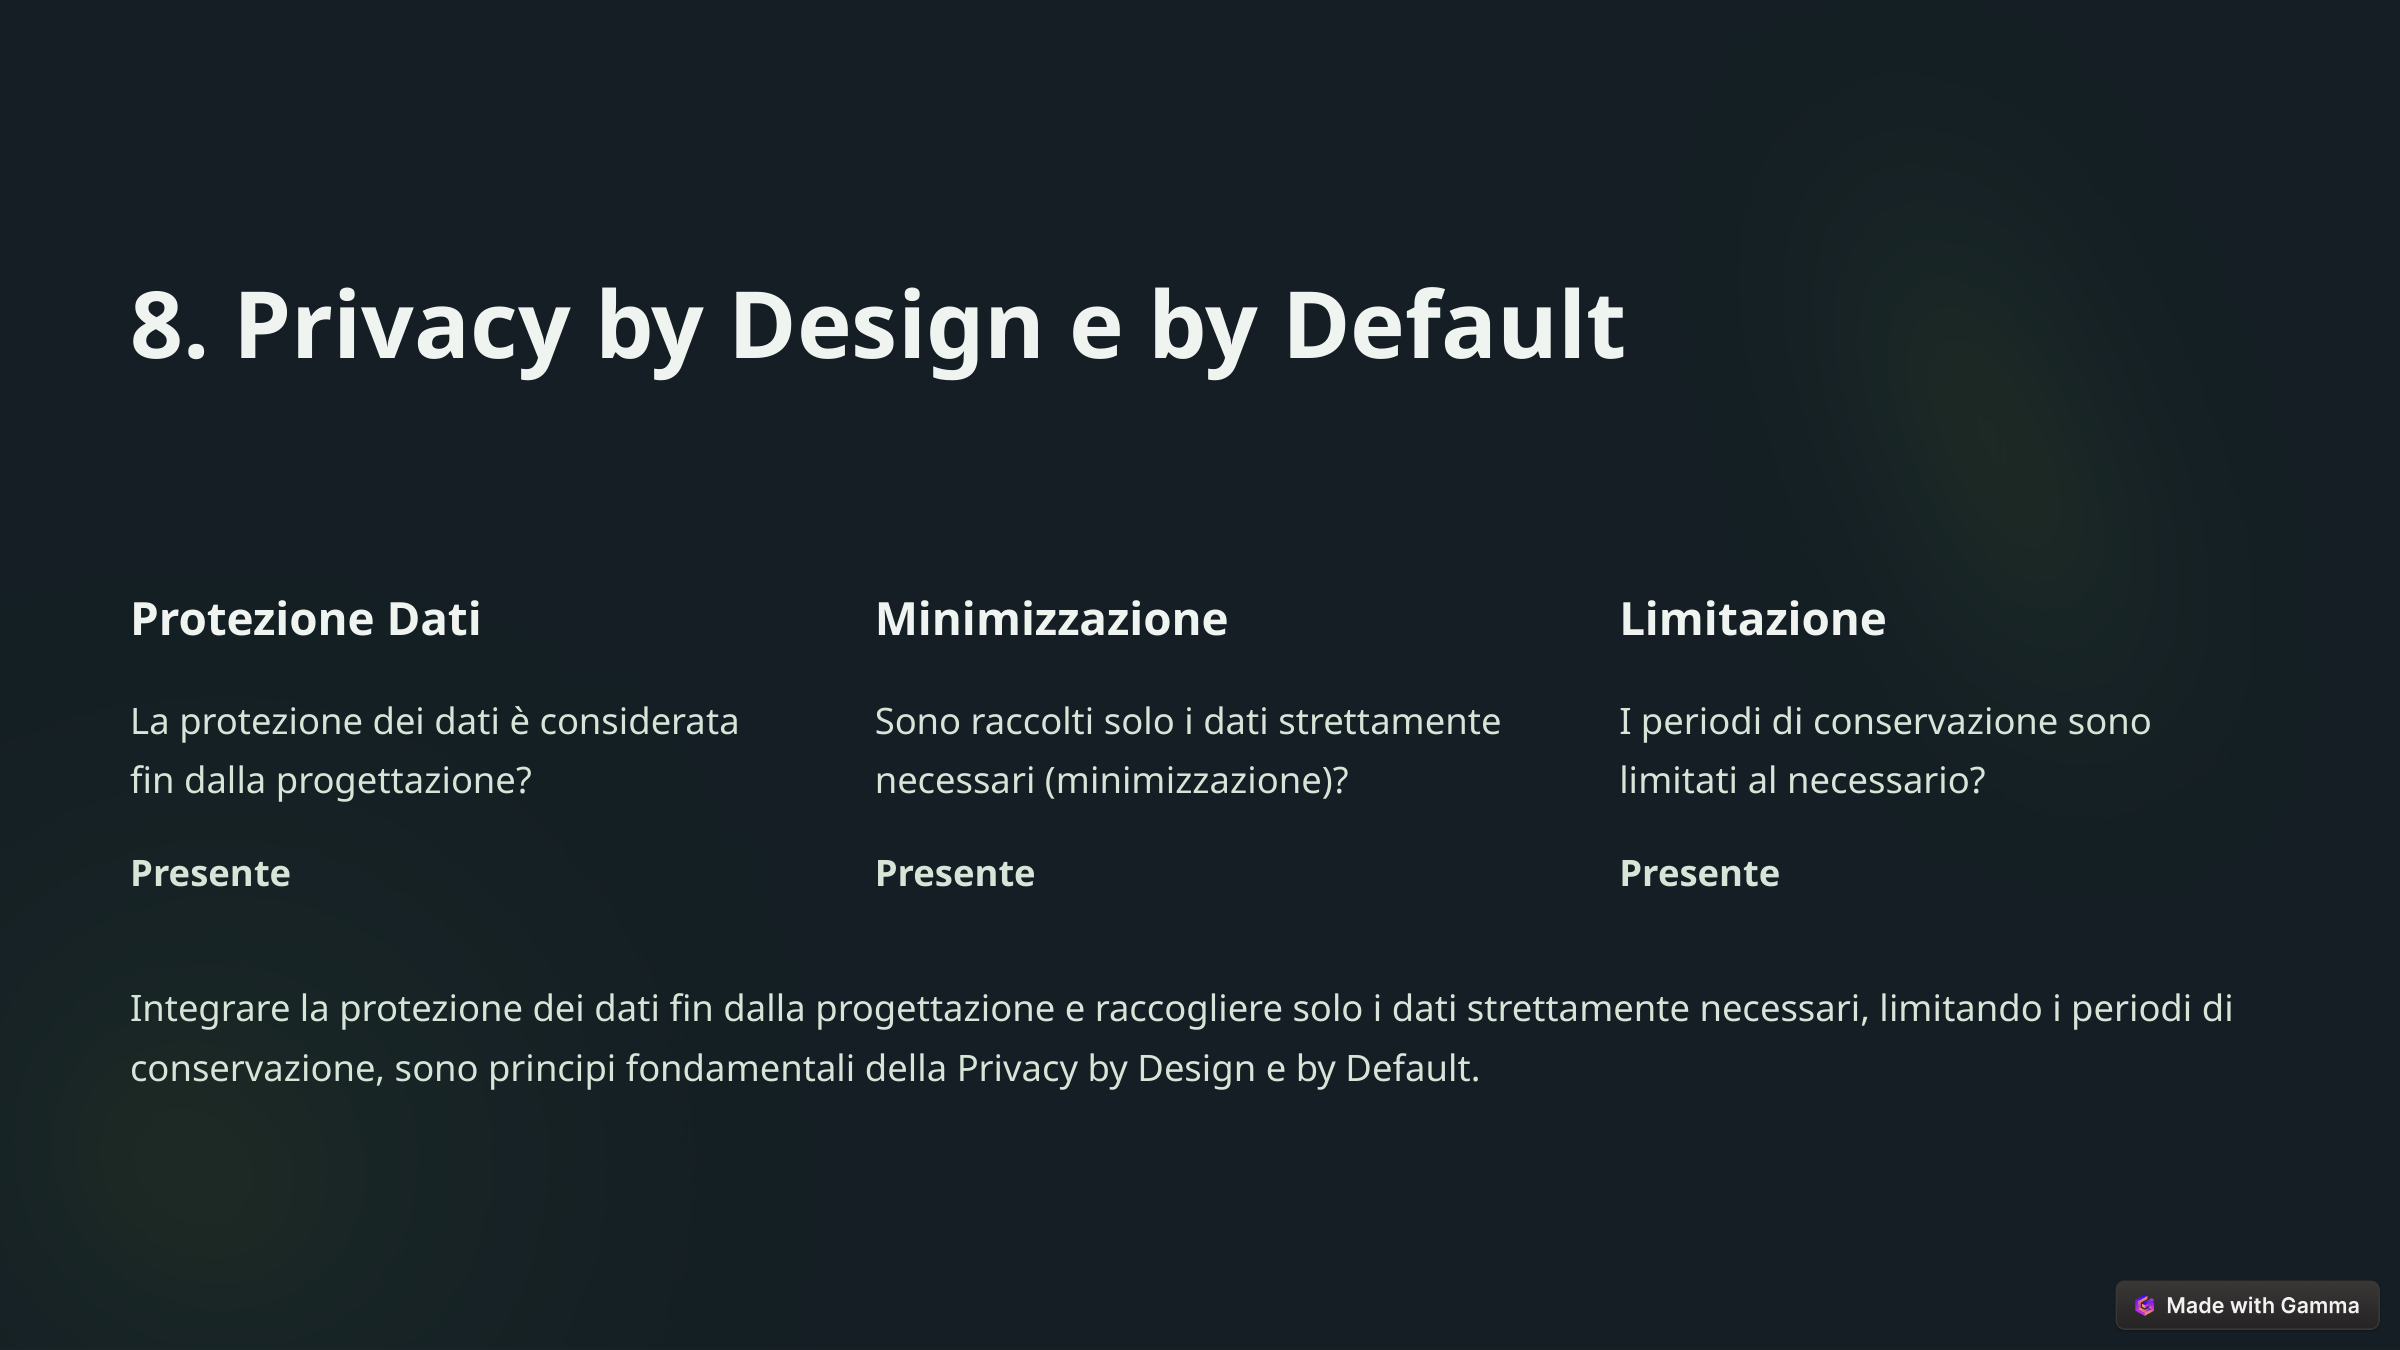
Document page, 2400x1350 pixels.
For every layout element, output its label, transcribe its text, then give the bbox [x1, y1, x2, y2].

text_box Integrare la protezione dei dati fin dalla progettazione e raccogliere solo i dati strettamente necessari, limitando i periodi di conservazione, sono principi fondamentali della Privacy by Design e by Default. [130, 969, 2270, 1089]
text_box Sono raccolti solo i dati strettamente necessari (minimizzazione)? [874, 682, 1528, 802]
text_box Presente [130, 834, 783, 895]
text_box Protezione Dati [130, 586, 703, 645]
picture [2106, 1271, 2389, 1339]
text_box Minimizzazione [874, 586, 1454, 645]
text_box Presente [874, 834, 1528, 895]
text_box 8. Privacy by Design e by Default [130, 261, 2270, 494]
text_box Limitazione [1619, 586, 2085, 645]
text_box Presente [1619, 834, 2272, 895]
text_box I periodi di conservazione sono limitati al necessario? [1619, 682, 2272, 802]
text_box La protezione dei dati è considerata fin dalla progettazione? [130, 682, 783, 802]
